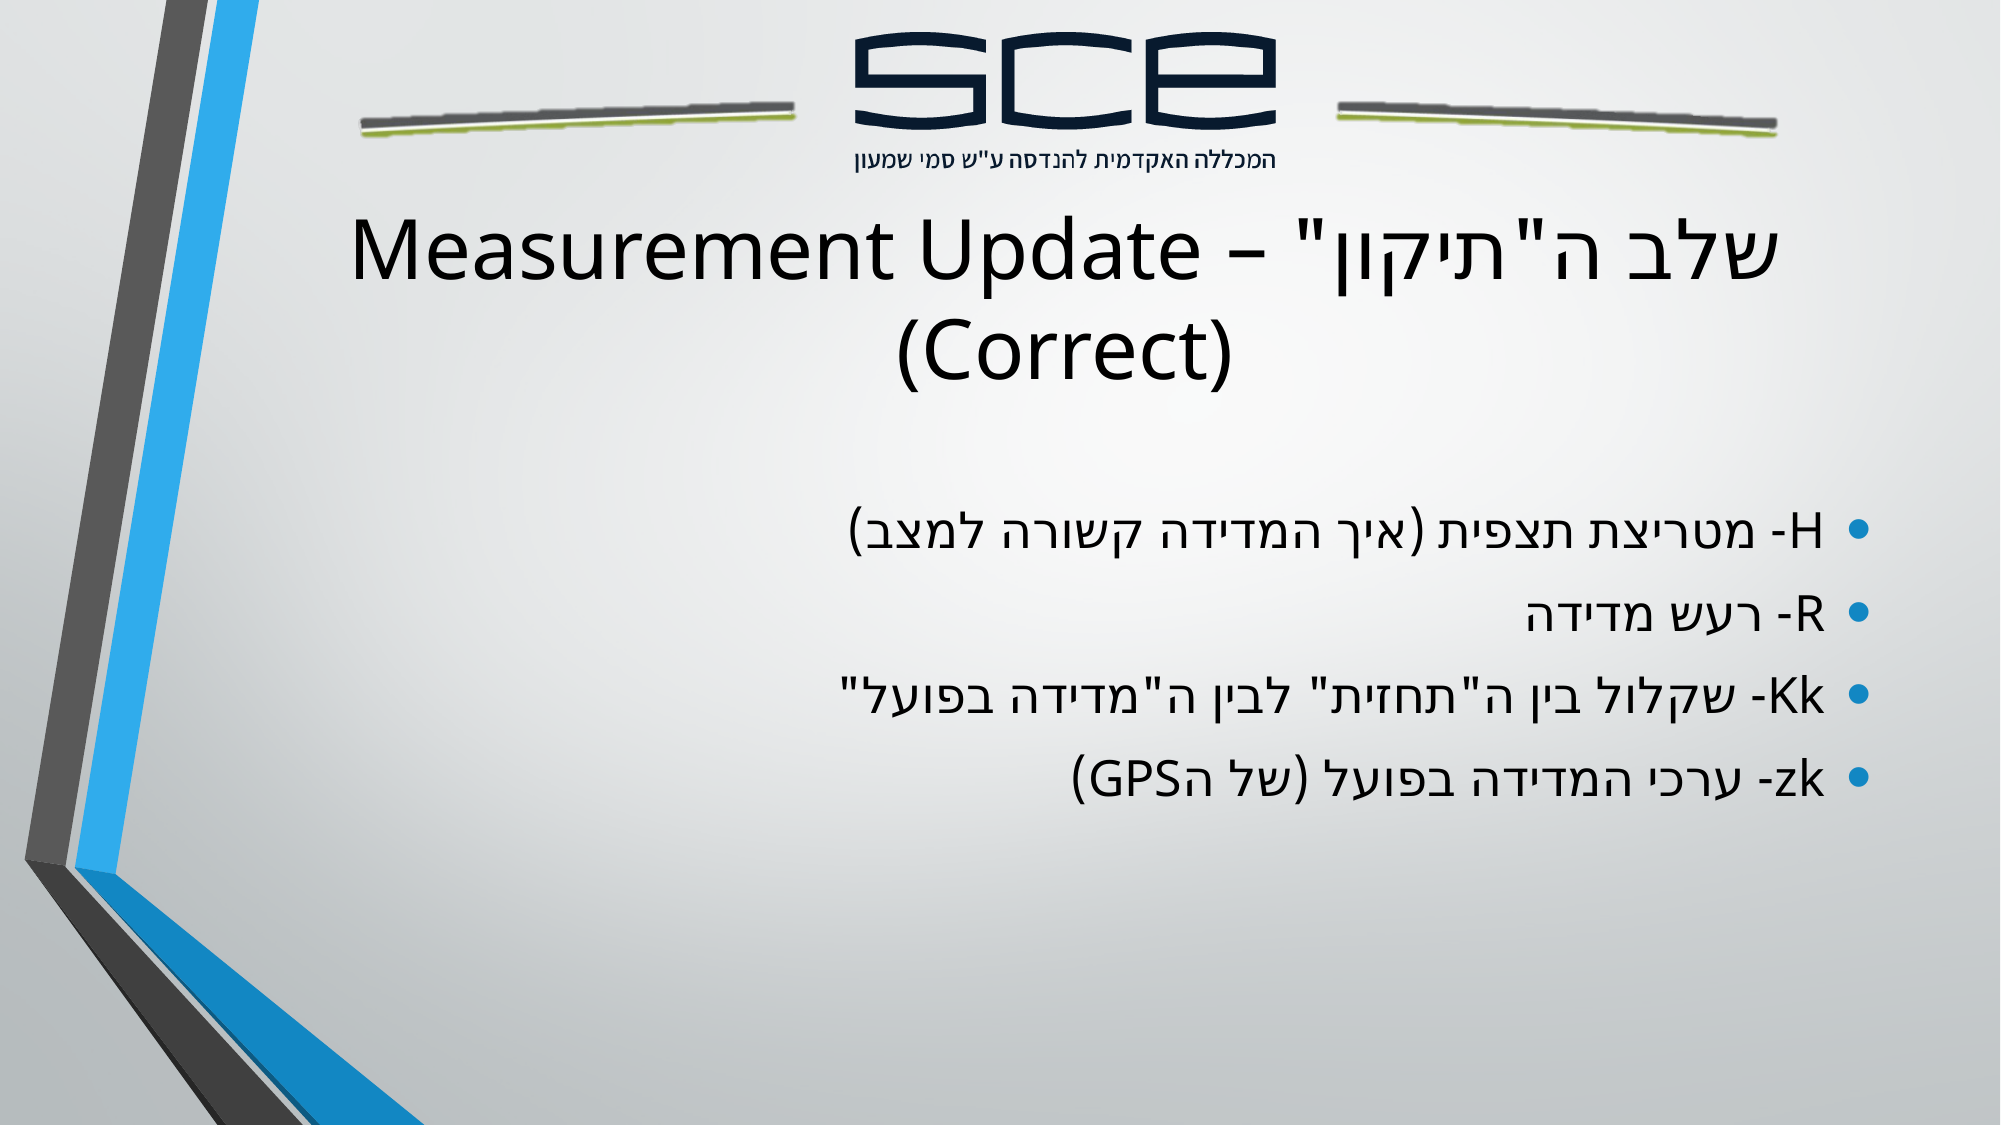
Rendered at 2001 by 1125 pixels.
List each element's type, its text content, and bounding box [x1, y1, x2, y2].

list H- מטריצת תצפית (איך המדידה קשורה למצב) R- רעש מדידה Kk- שקלול בין ה"תחזית" לבין ה"מדידה בפועל" zk- ערכי המדידה בפועל (של הGPS) [243, 437, 1887, 950]
title שלב ה"תיקון" – Measurement Update (Correct) [243, 192, 1887, 400]
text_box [340, 22, 1790, 183]
